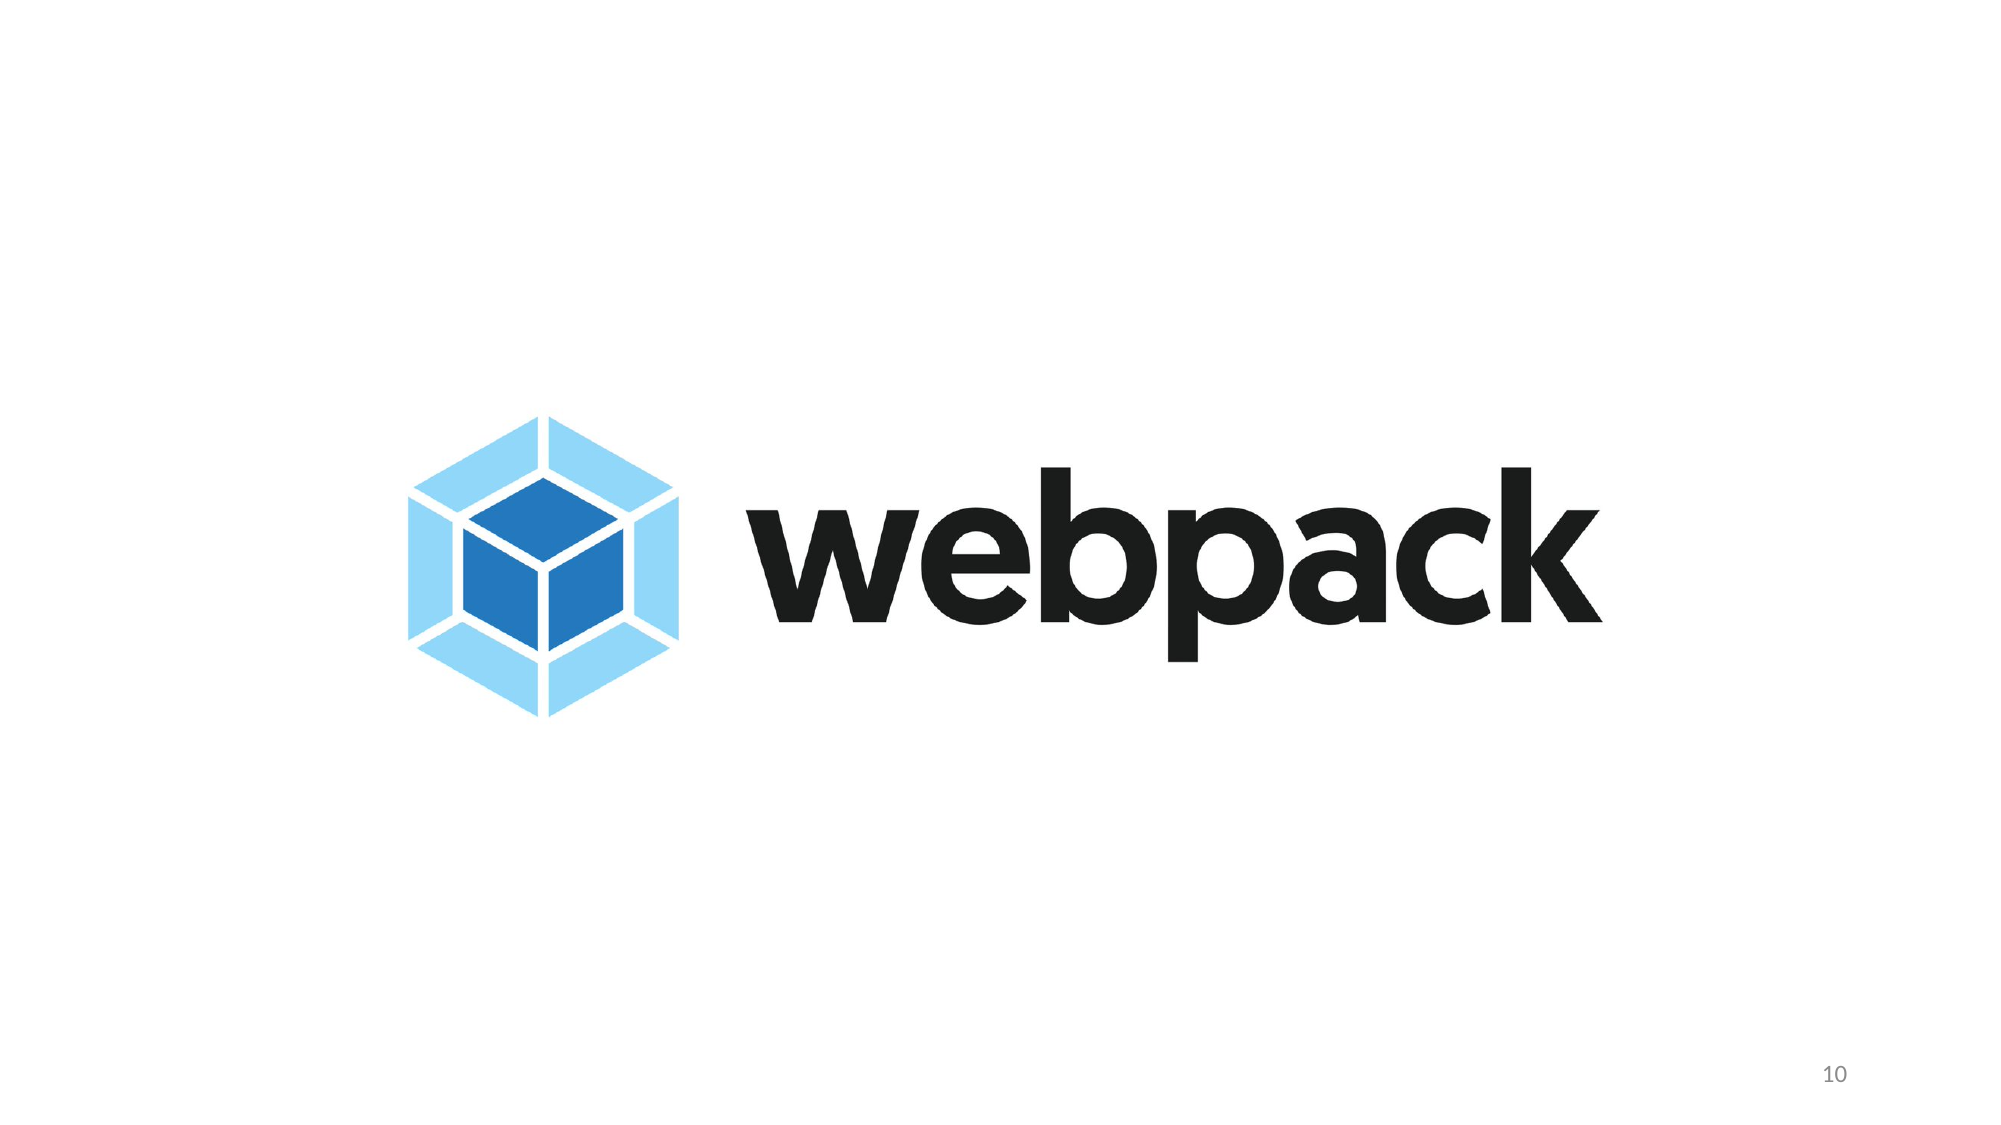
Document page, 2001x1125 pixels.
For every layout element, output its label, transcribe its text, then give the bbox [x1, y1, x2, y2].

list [223, 116, 1777, 1009]
slide_number 10 [1412, 1042, 1863, 1103]
